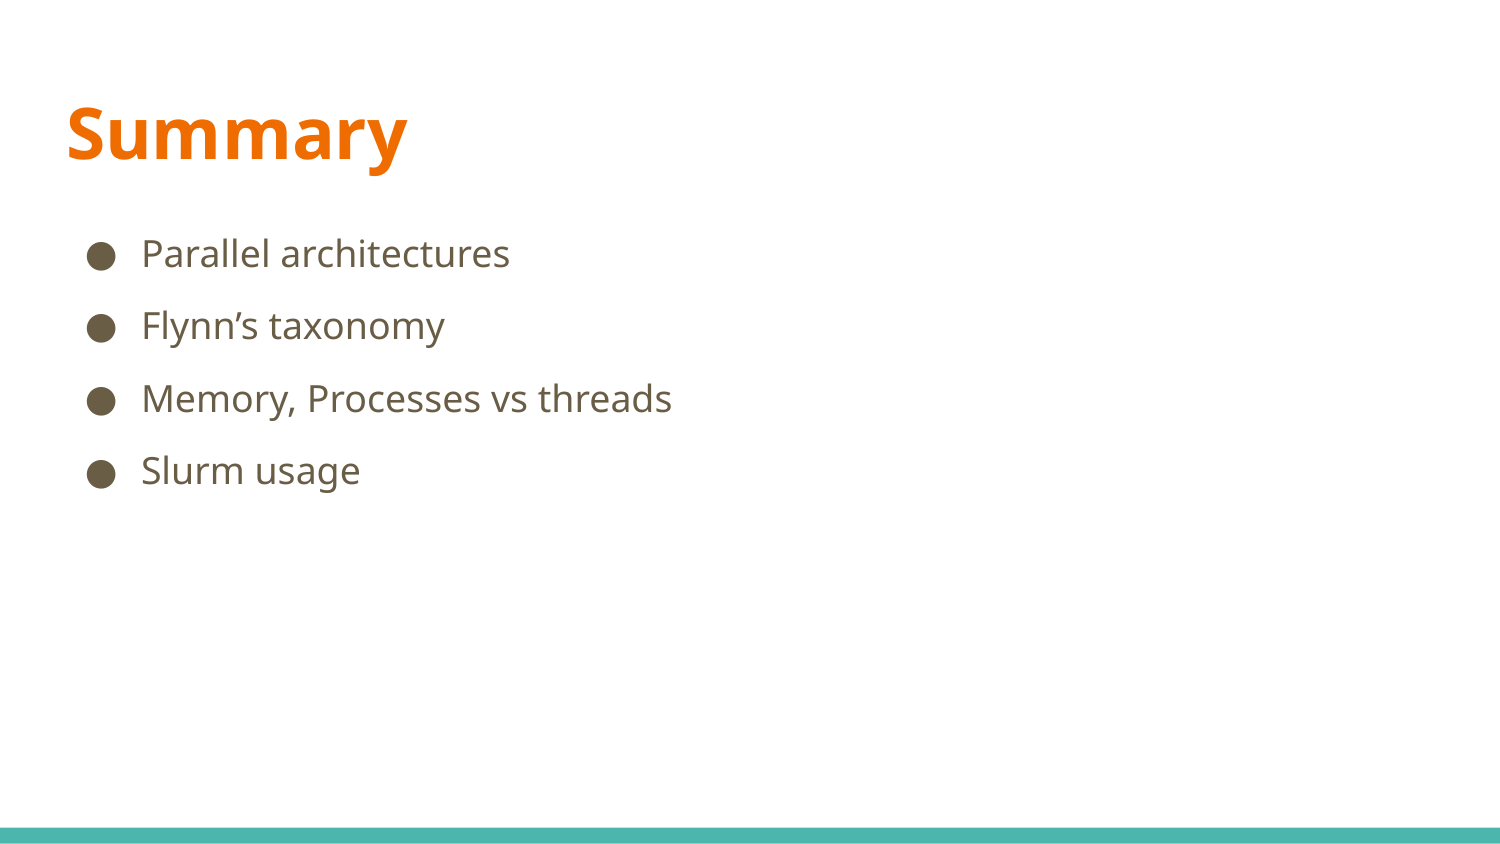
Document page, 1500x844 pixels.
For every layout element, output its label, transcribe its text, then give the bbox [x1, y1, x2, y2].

list Parallel architectures Flynn’s taxonomy Memory, Processes vs threads Slurm usage [51, 207, 1449, 750]
title Summary [51, 72, 1449, 189]
